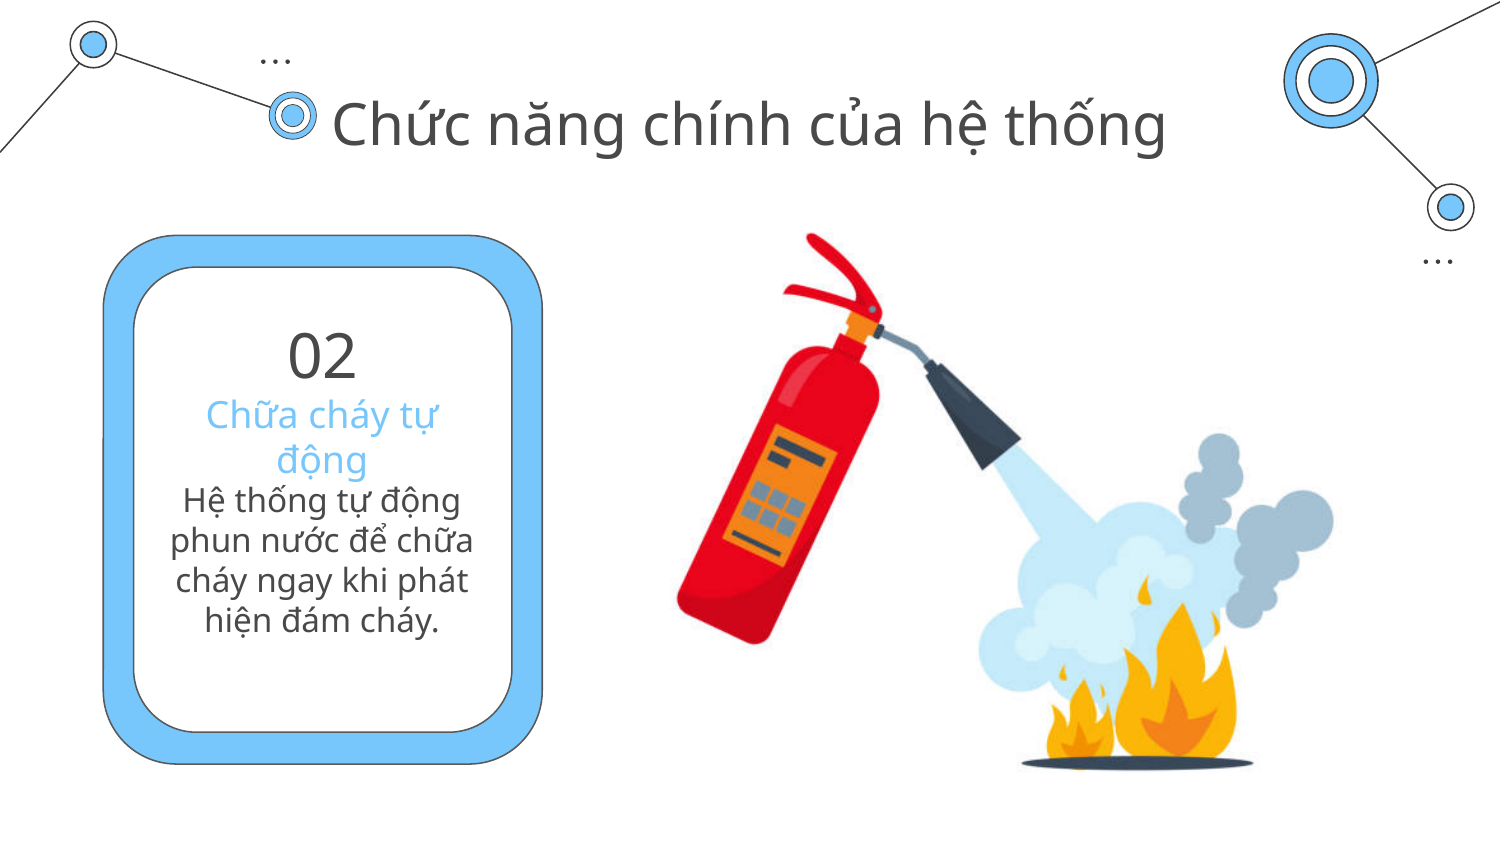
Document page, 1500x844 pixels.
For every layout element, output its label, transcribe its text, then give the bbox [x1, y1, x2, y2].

text_box [103, 235, 543, 765]
title Chức năng chính của hệ thống [257, 72, 1243, 171]
text_box [133, 267, 512, 733]
text_box 02 [263, 316, 383, 392]
text_box Chữa cháy tự động [151, 410, 494, 462]
text_box Hệ thống tự động phun nước để chữa cháy ngay khi phát hiện đám cháy. [151, 464, 494, 689]
picture [588, 202, 1368, 827]
